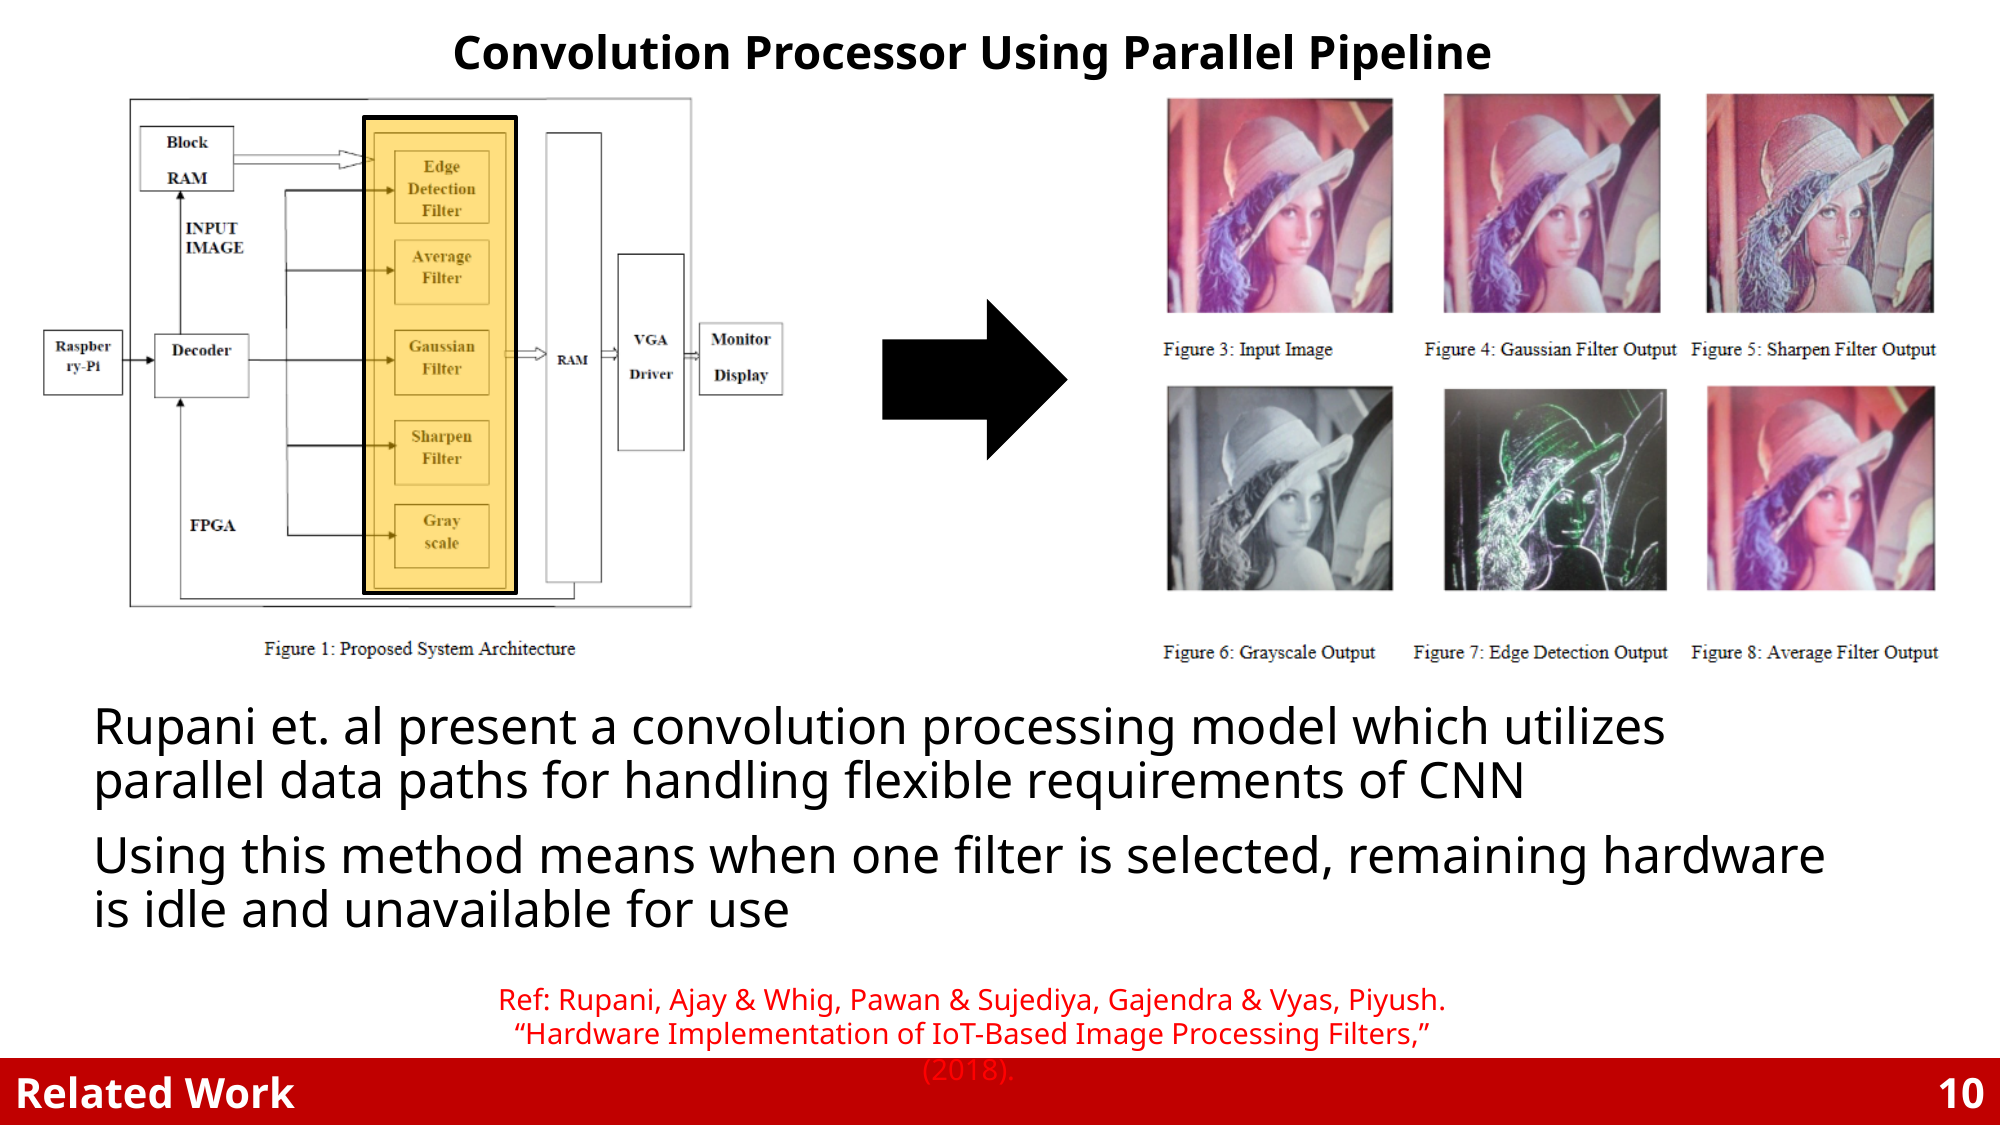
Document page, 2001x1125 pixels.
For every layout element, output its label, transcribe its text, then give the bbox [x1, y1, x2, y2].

picture [1160, 90, 1942, 670]
text_box [788, 1058, 2000, 1125]
text_box [882, 298, 1068, 461]
picture [36, 82, 790, 677]
list Rupani et. al present a convolution processing model which utilizes parallel data paths for handling flexible requirements of CNN Using this method means when one filter is selected, remaining hardware is idle and unavailable for use [78, 693, 1867, 1001]
text_box Ref: Rupani, Ajay & Whig, Pawan & Sujediya, Gajendra & Vyas, Piyush. “Hardware Implementation of IoT-Based Image Processing Filters,” (2018). [472, 973, 1473, 1094]
text_box 10 [1910, 1059, 2000, 1125]
text_box Convolution Processor Using Parallel Pipeline [394, 22, 1551, 100]
text_box Related Work [0, 1059, 788, 1125]
